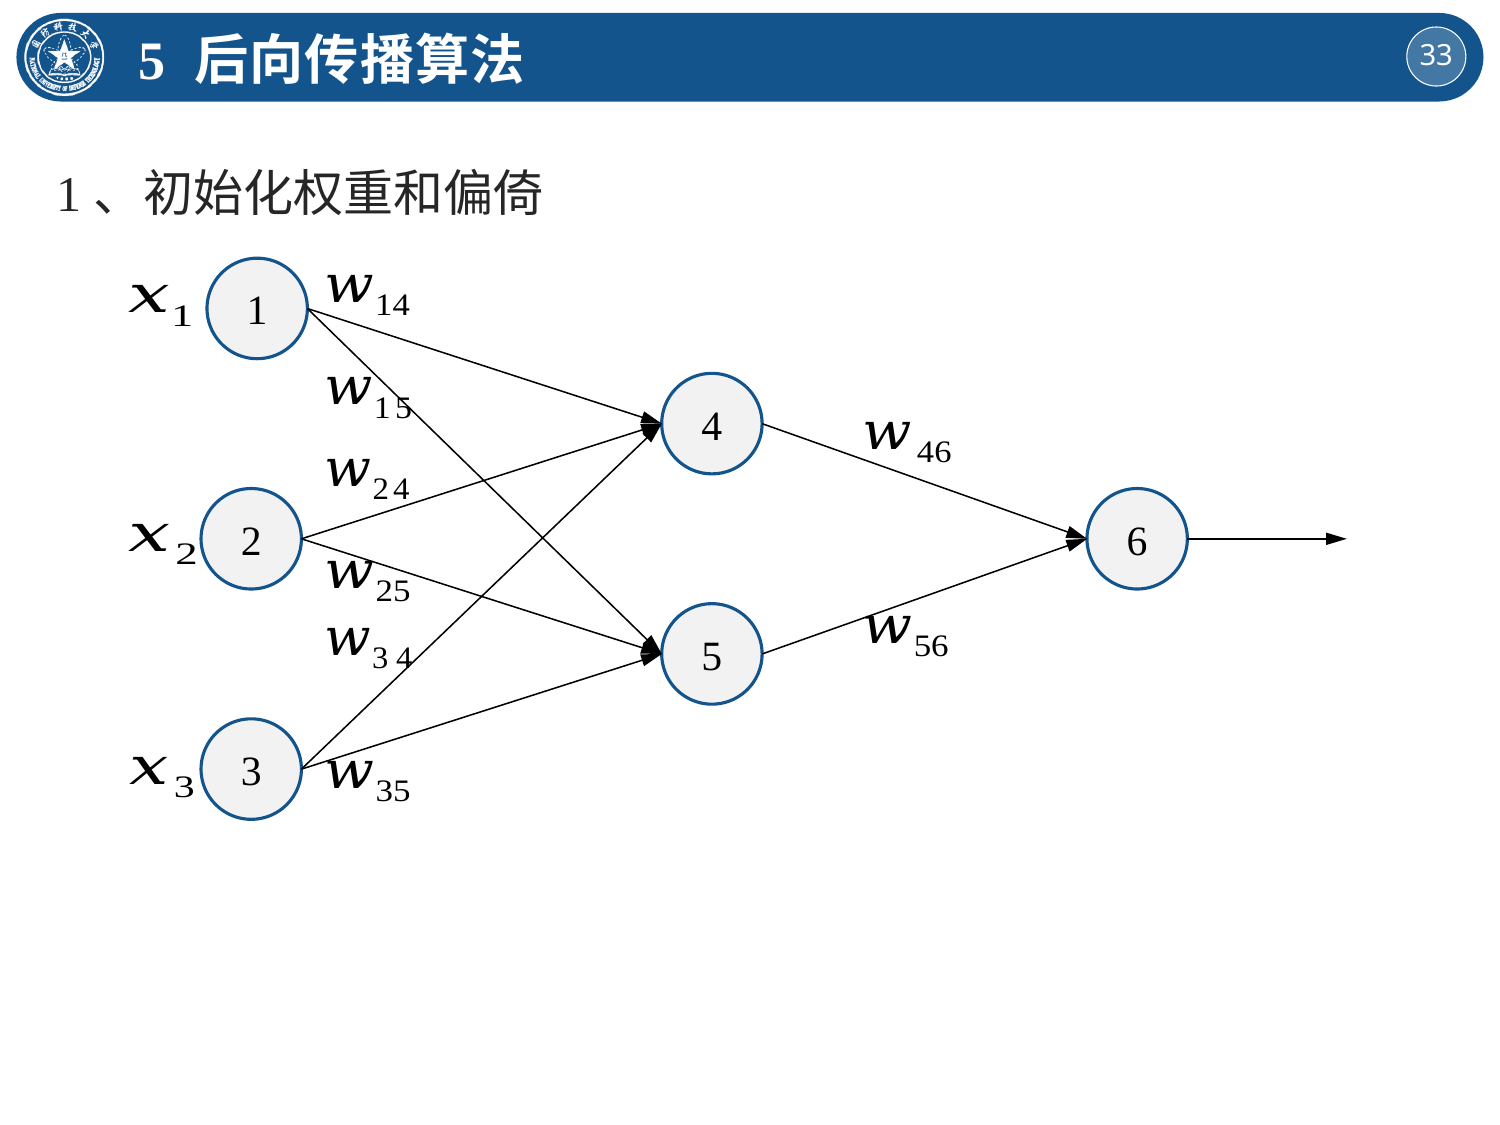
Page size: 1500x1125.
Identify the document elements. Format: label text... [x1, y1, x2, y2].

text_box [761, 423, 1088, 538]
text_box 1 [206, 258, 308, 359]
text_box 1、初始化权重和偏倚 [41, 123, 1205, 229]
text_box 2 [201, 488, 295, 590]
text_box 3 [201, 718, 301, 820]
text_box 4 [668, 373, 763, 474]
text_box 5 [668, 603, 762, 705]
text_box 6 [1092, 488, 1188, 590]
text_box 5 后向传播算法 [124, 17, 712, 98]
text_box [301, 423, 662, 770]
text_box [761, 538, 1088, 655]
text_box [307, 308, 662, 422]
picture [16, 9, 111, 104]
